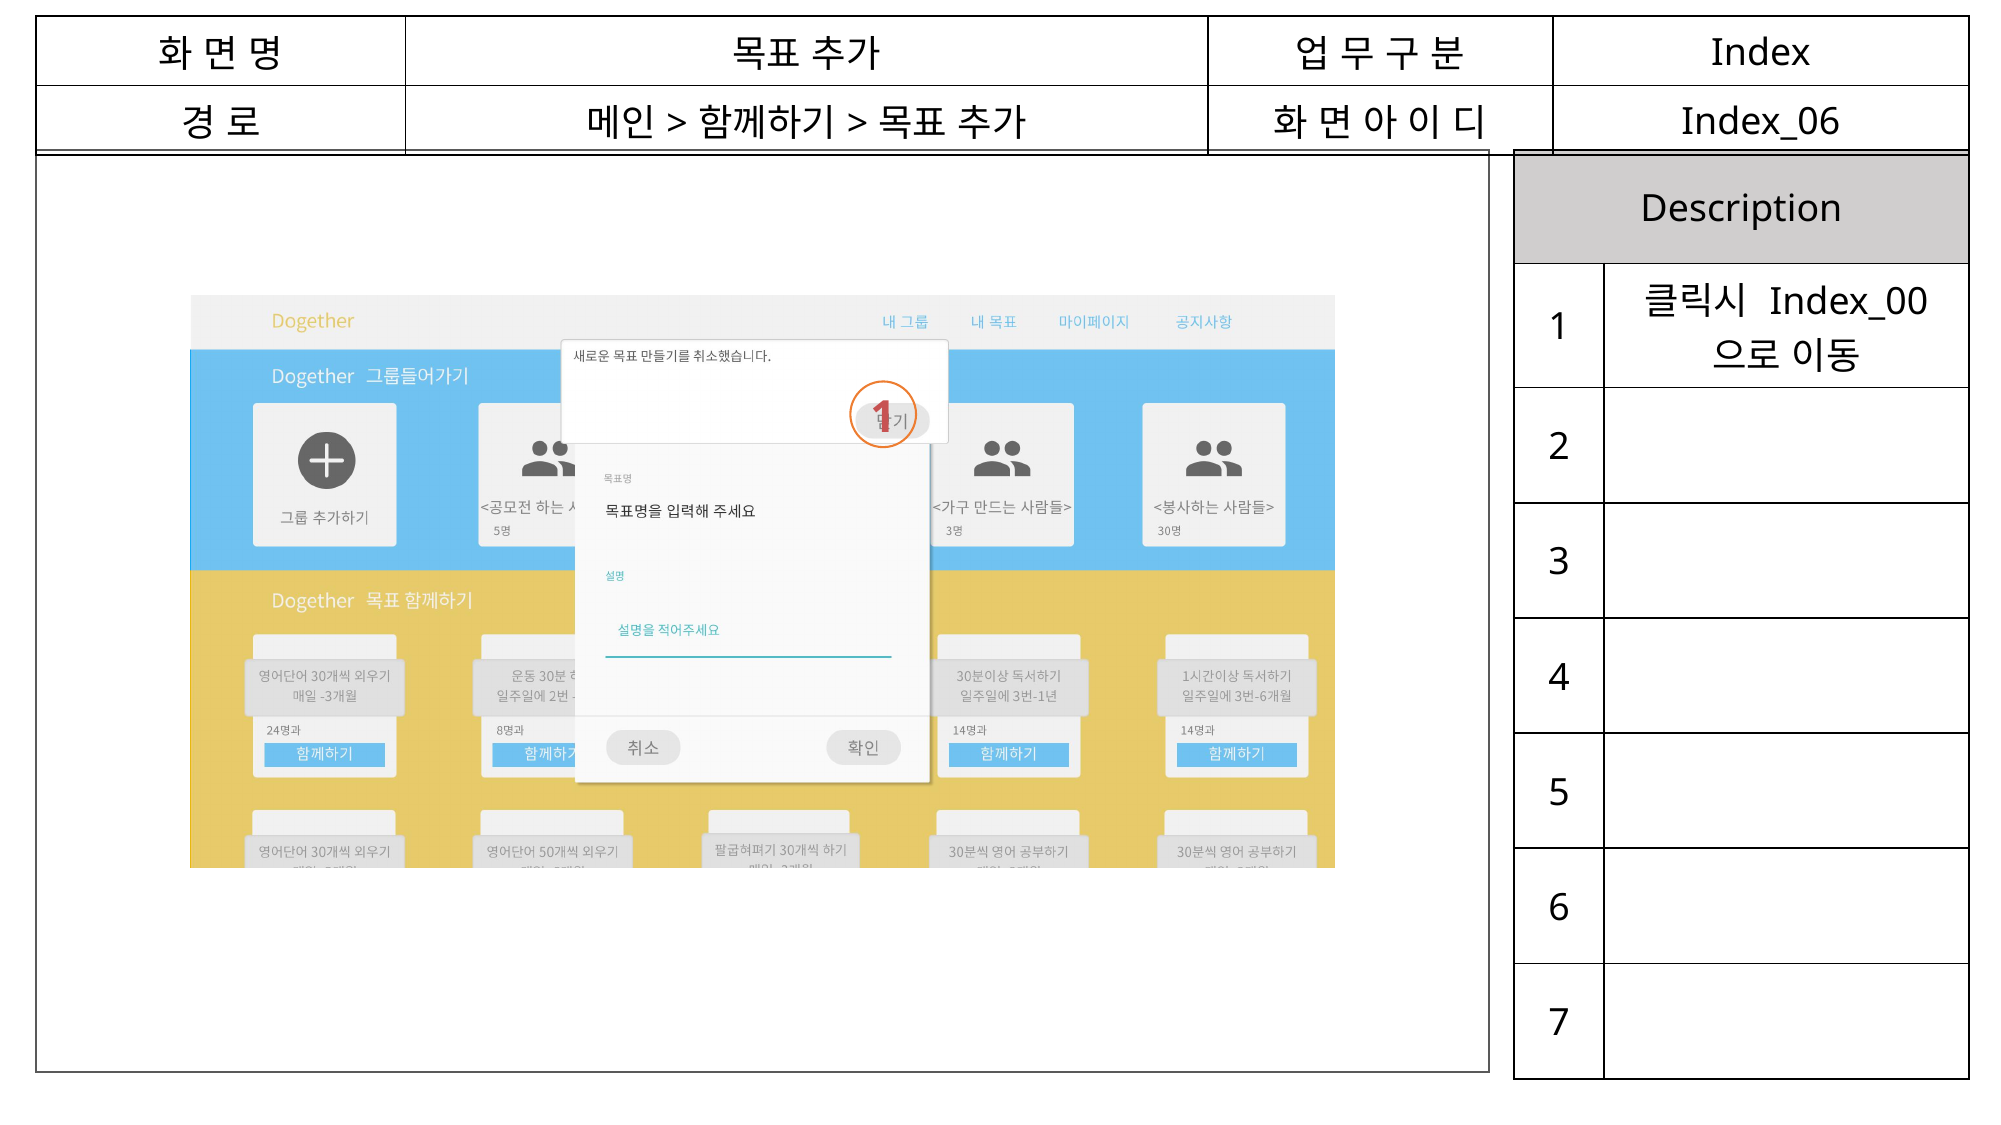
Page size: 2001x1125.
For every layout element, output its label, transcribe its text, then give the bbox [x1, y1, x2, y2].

table_header 업 무 구 분 [1209, 17, 1552, 85]
table_cell 클릭시 Index_00 으로 이동 [1605, 264, 1968, 387]
table_cell 5 [1515, 734, 1603, 847]
picture [190, 295, 1335, 868]
text_box [35, 156, 1490, 1073]
table_cell [1605, 964, 1968, 1078]
table_cell [1605, 619, 1968, 732]
table_cell 6 [1515, 849, 1603, 963]
table_cell 화 면 아 이 디 [1209, 86, 1552, 154]
table_cell Index_06 [1554, 86, 1968, 154]
table_cell [1605, 849, 1968, 963]
table_cell 4 [1515, 619, 1603, 732]
table_cell 메인>함께하기>목표 추가 [406, 86, 1207, 154]
table_cell [1605, 388, 1968, 502]
table_cell [1605, 734, 1968, 847]
table_header 목표 추가 [406, 17, 1207, 85]
table_cell 3 [1515, 504, 1603, 617]
table_cell 2 [1515, 388, 1603, 502]
table_header Description [1515, 156, 1968, 263]
table_cell 7 [1515, 964, 1603, 1078]
table_cell 경 로 [37, 86, 405, 154]
table_cell 1 [1515, 264, 1603, 387]
table_header 화 면 명 [37, 17, 405, 85]
table_cell [1605, 504, 1968, 617]
table_header Index [1554, 17, 1968, 85]
